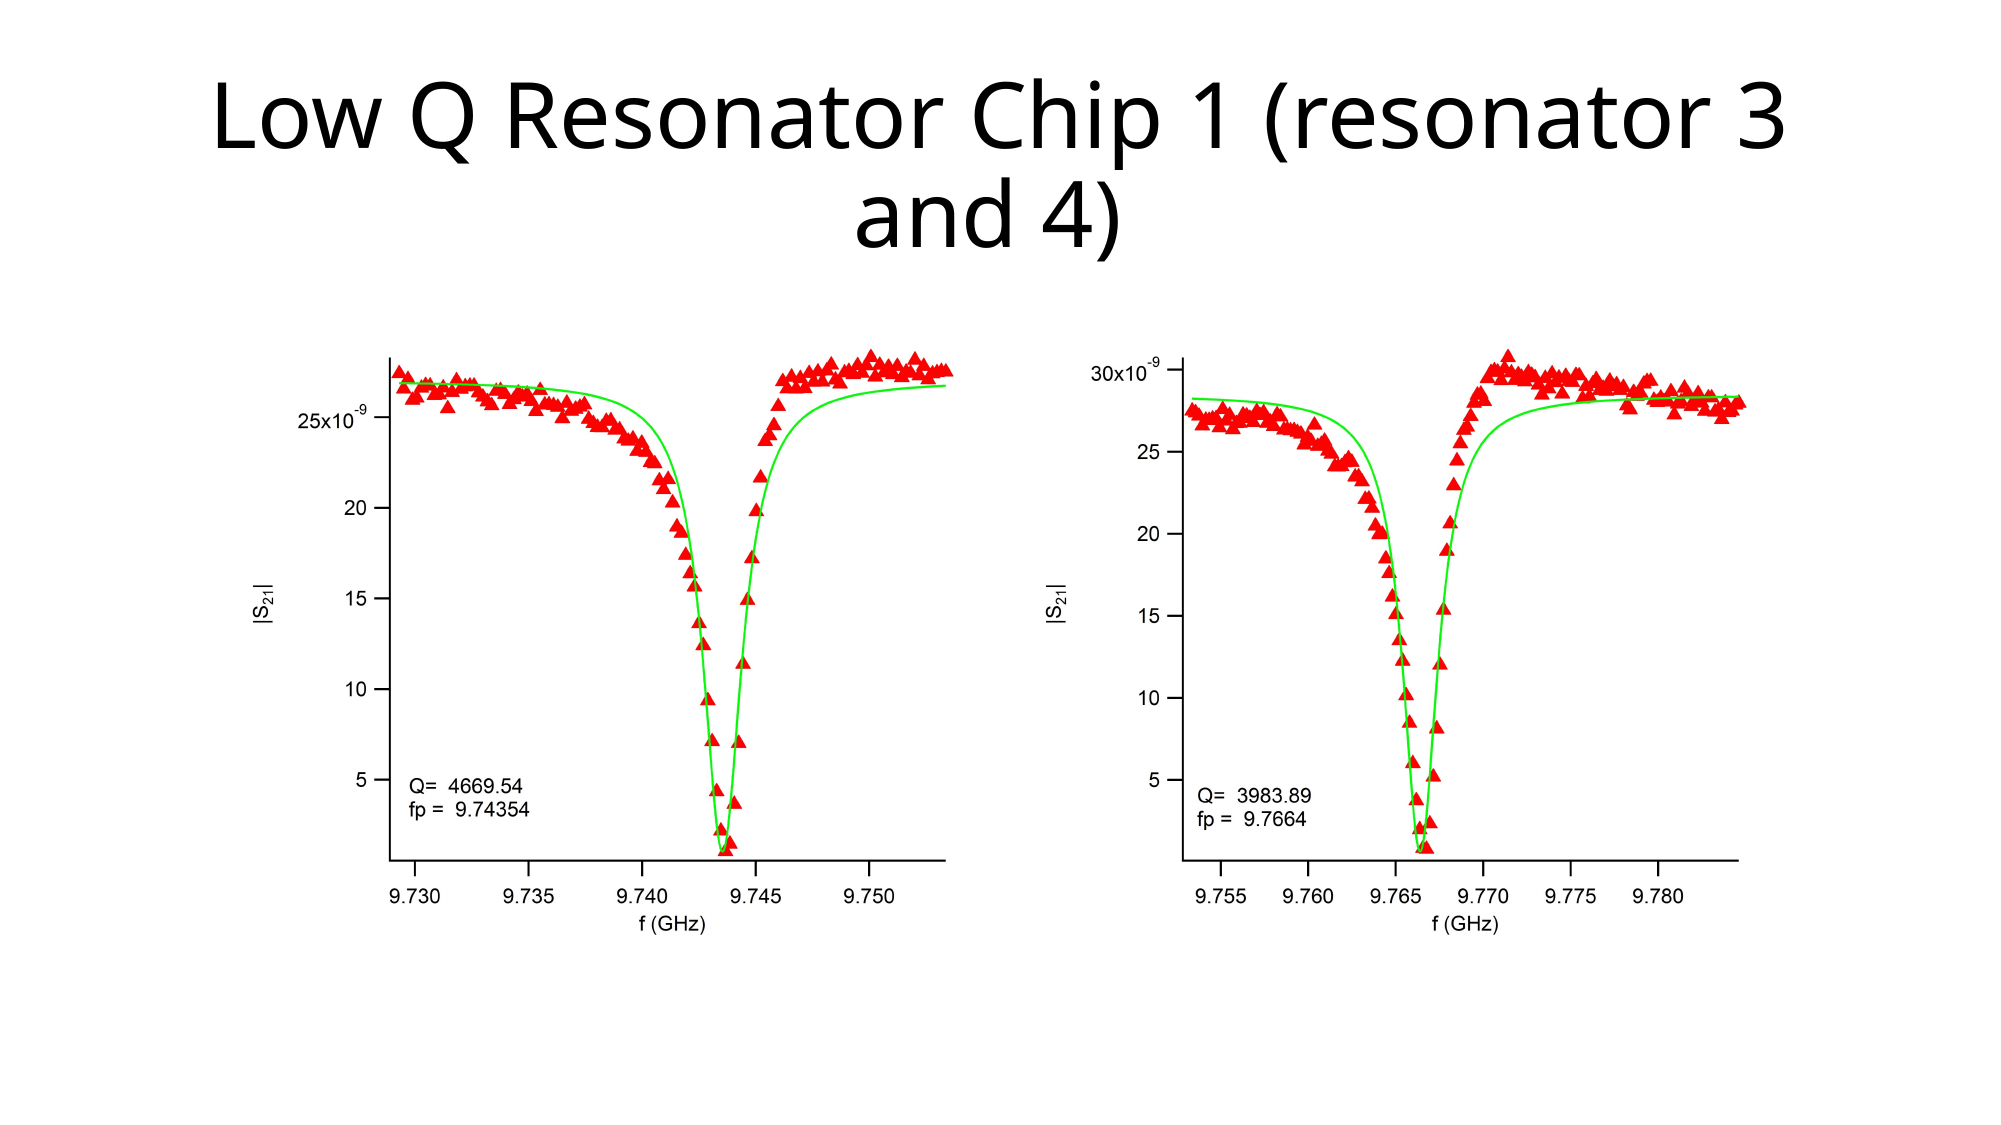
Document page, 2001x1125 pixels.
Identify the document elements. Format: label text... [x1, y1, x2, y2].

picture [1041, 334, 1793, 935]
title Low Q Resonator Chip 1 (resonator 3 and 4) [137, 59, 1863, 278]
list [249, 334, 1000, 935]
